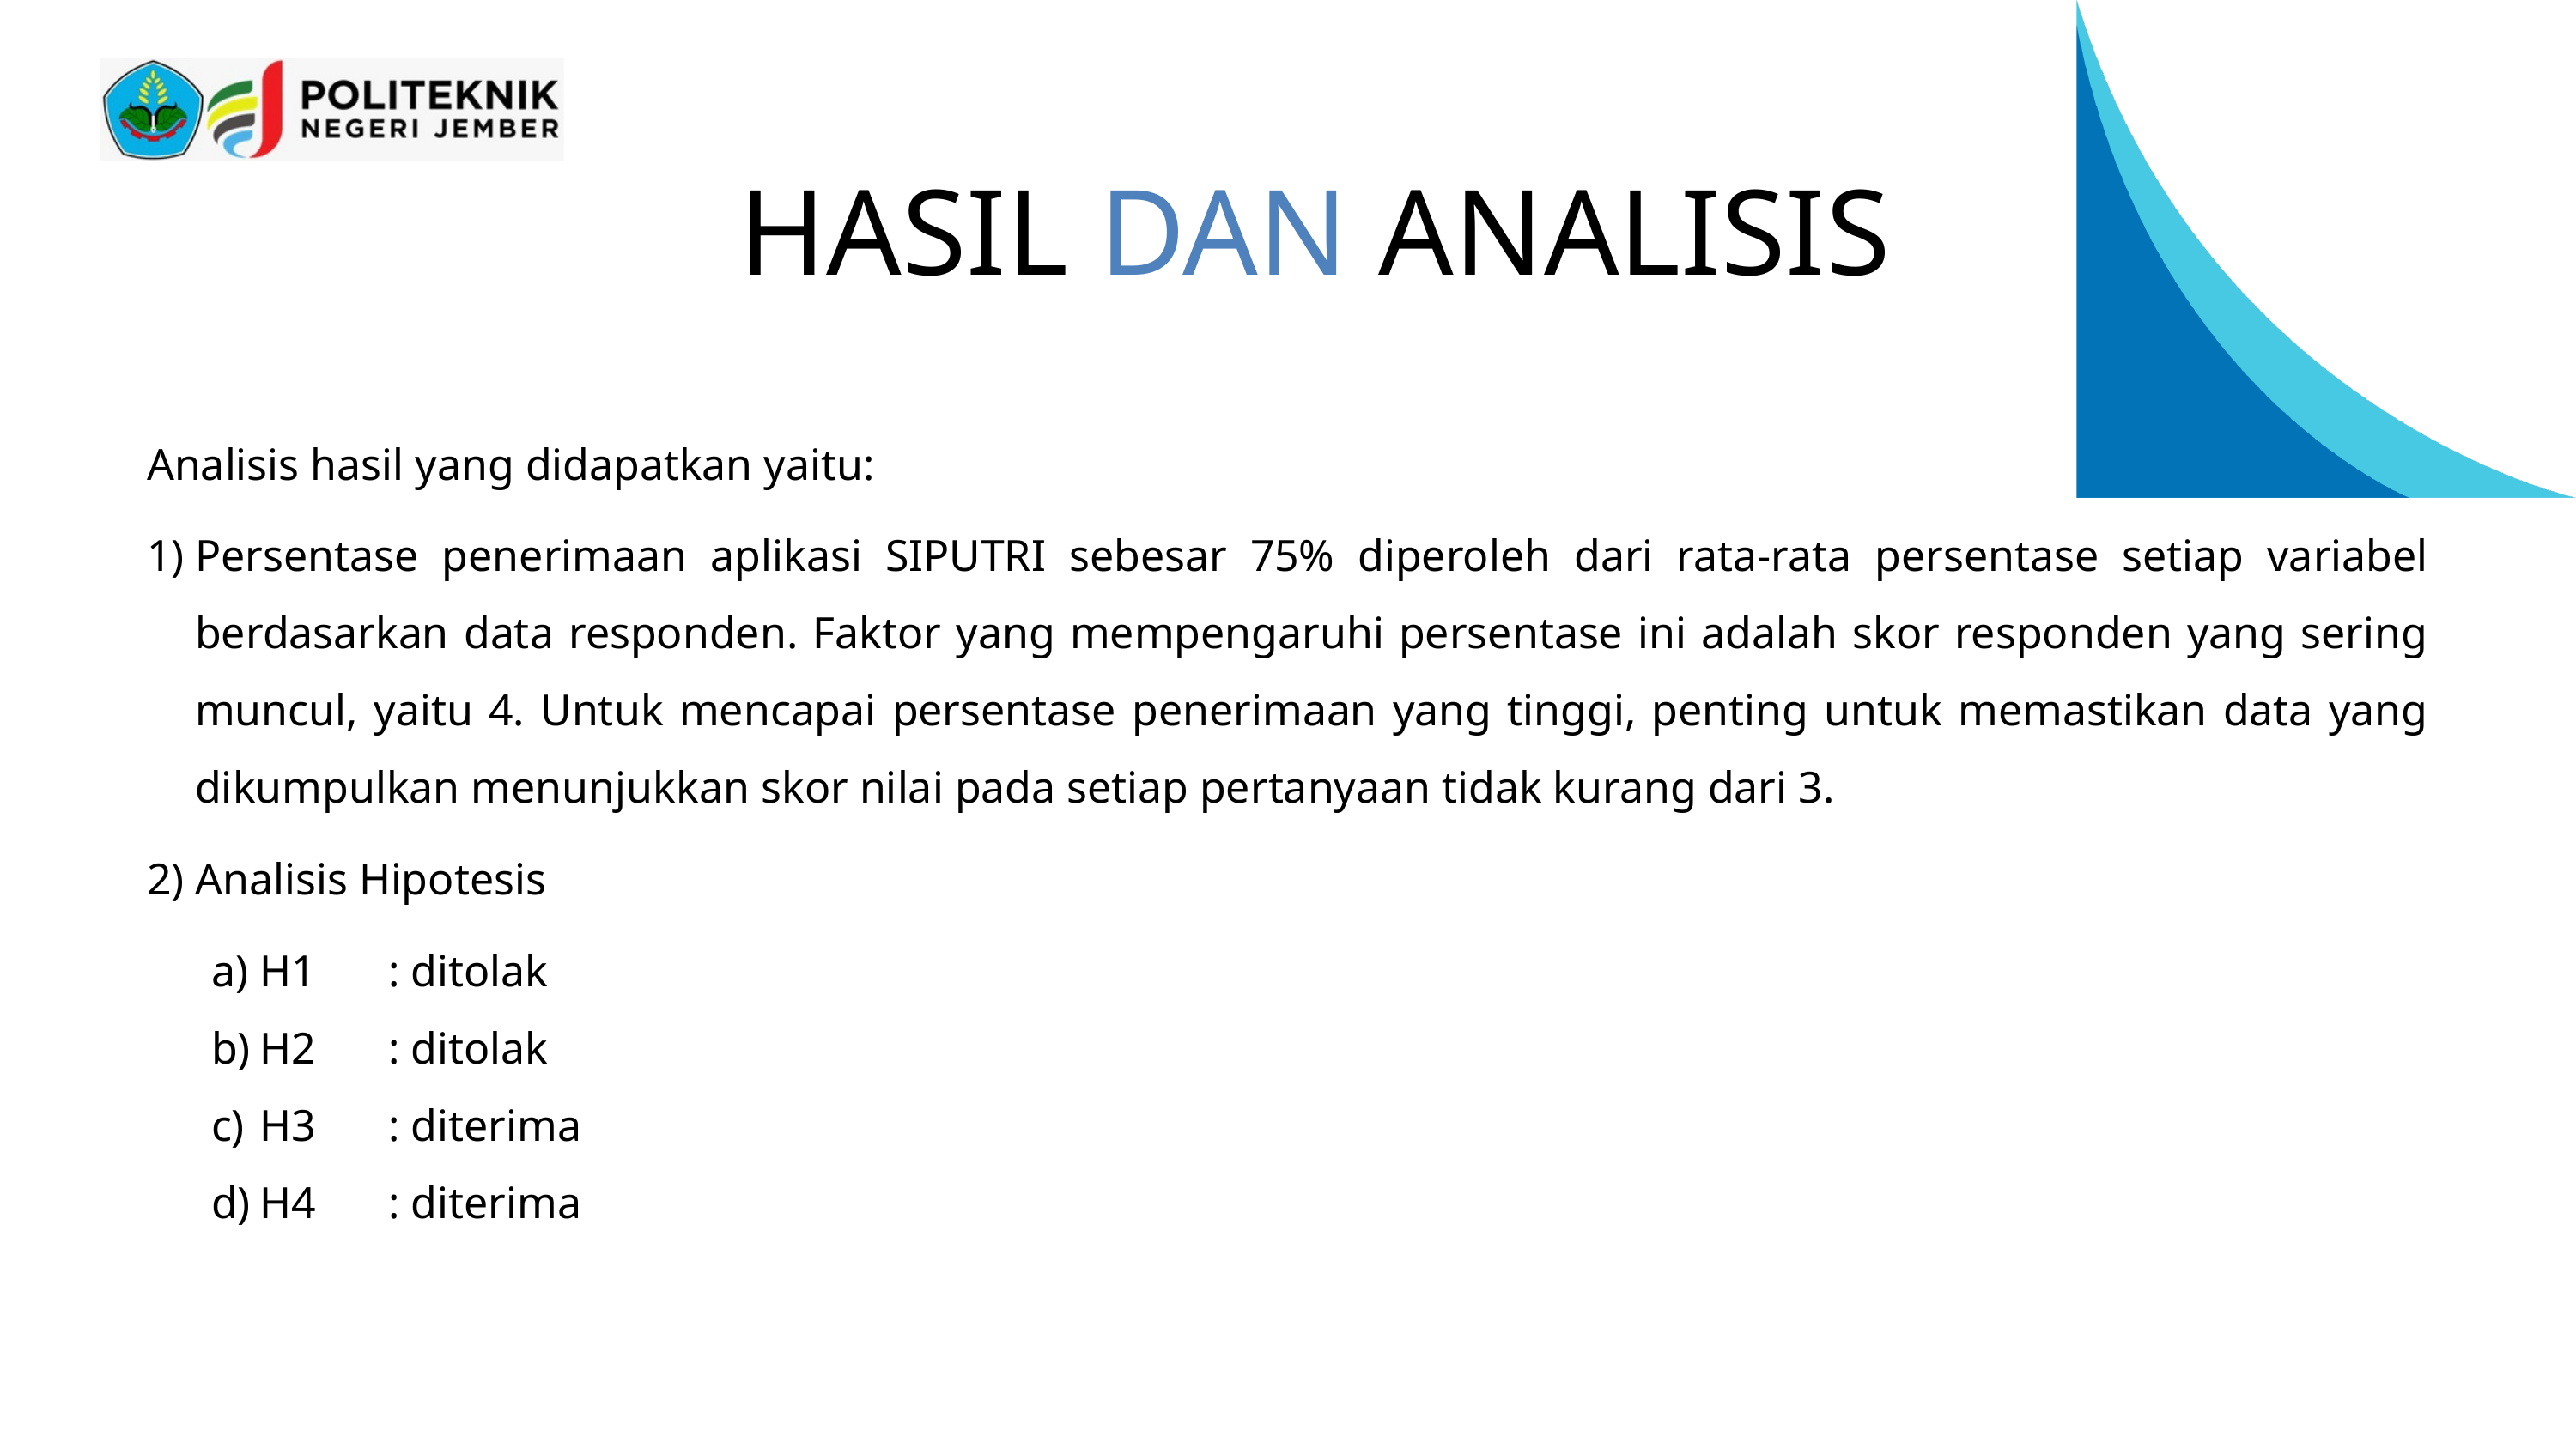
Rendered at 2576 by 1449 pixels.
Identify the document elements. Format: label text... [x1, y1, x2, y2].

text_box HASIL DAN ANALISIS [590, 191, 2039, 299]
text_box [2076, 0, 2576, 498]
text_box Analisis hasil yang didapatkan yaitu: Persentase penerimaan aplikasi SIPUTRI sebesar 75% diperoleh dari rata-rata persentase setiap variabel berdasarkan data responden. Faktor yang mempengaruhi persentase ini adalah skor responden yang sering muncul, yaitu 4. Untuk mencapai persentase penerimaan yang tinggi, penting untuk memastikan data yang dikumpulkan menunjukkan skor nilai pada setiap pertanyaan tidak kurang dari 3. Analisis Hipotesis H1 : ditolak H2 : ditolak H3 : diterima H4 : diterima [134, 404, 2442, 1351]
text_box [100, 58, 564, 161]
